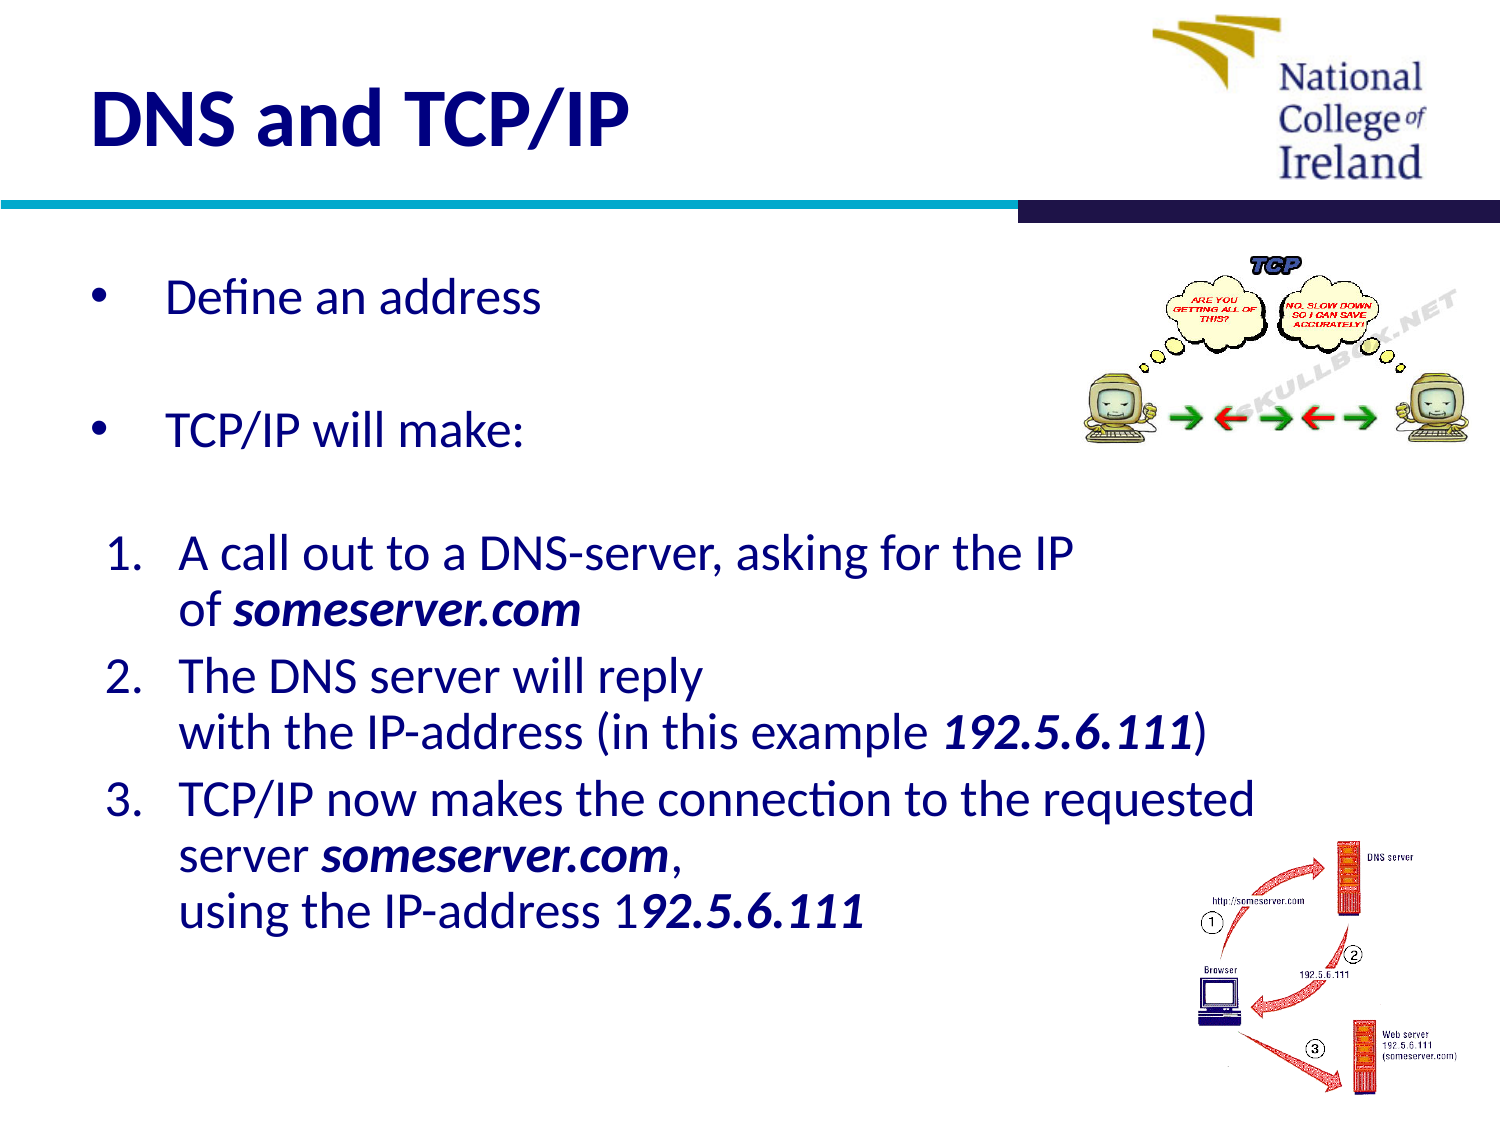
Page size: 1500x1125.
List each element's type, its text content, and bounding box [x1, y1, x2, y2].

picture [1181, 833, 1472, 1107]
picture [1080, 243, 1472, 479]
title DNS and TCP/IP [75, 19, 1425, 207]
list Define an address TCP/IP will make: A call out to a DNS-server, asking for the IP of someserver.com The DNS server will reply with the IP-address (in this example 192.5.6.111) TCP/IP now makes the connection to the requested server someserver.com, using the IP-address 192.5.6.111 [75, 262, 1425, 1005]
picture [1018, 200, 1500, 223]
